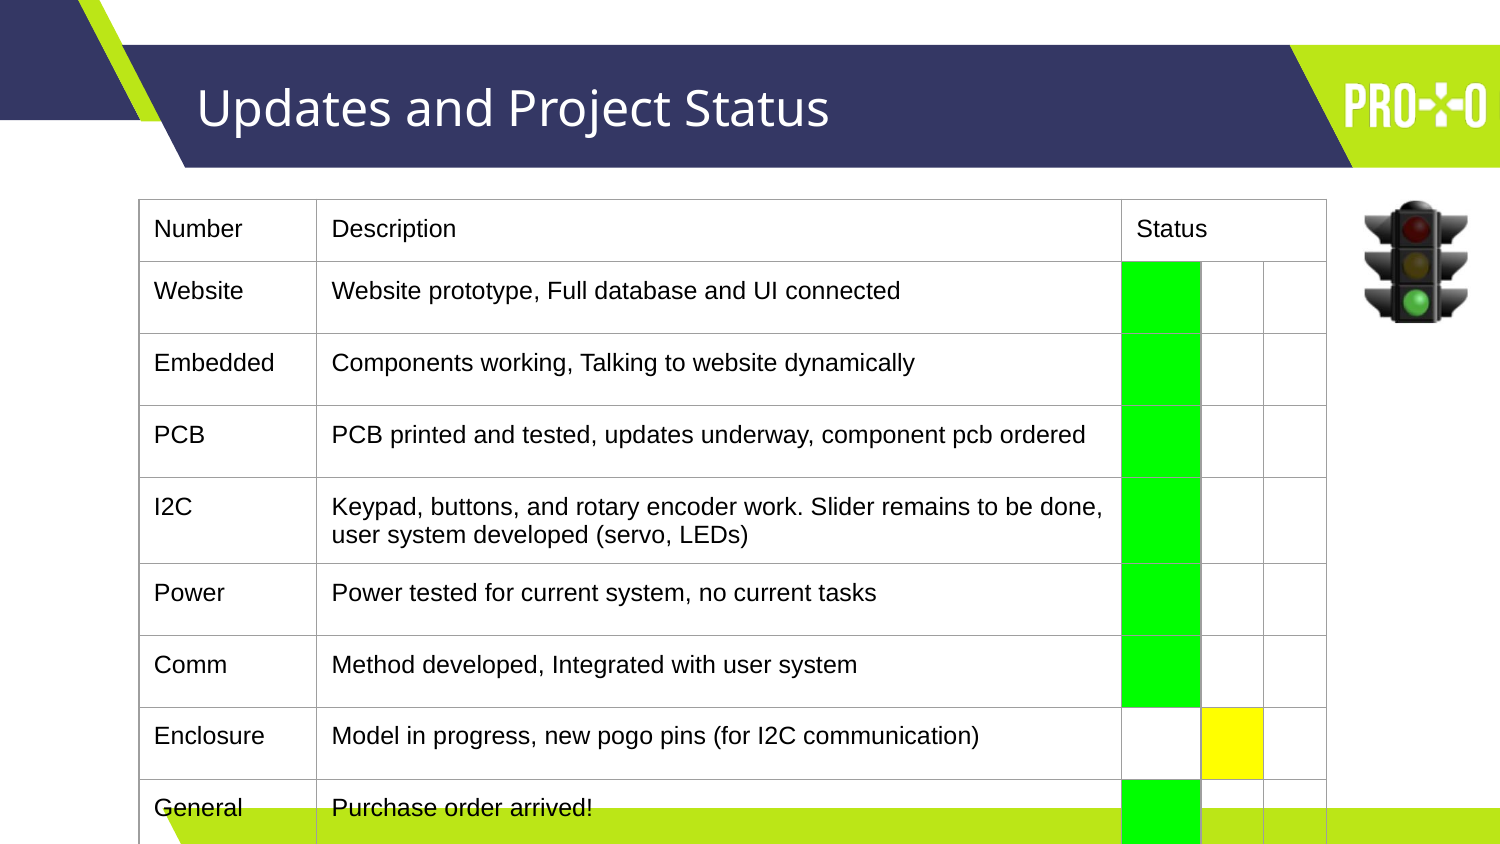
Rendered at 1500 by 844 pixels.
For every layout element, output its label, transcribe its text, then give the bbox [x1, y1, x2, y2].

table_cell [1202, 708, 1263, 779]
table_header Status [1122, 200, 1326, 261]
table_cell [1202, 780, 1263, 844]
table_cell Purchase order arrived! [317, 780, 1121, 844]
table_cell PCB [140, 406, 316, 477]
table_cell Website [140, 262, 316, 333]
table_cell Website prototype, Full database and UI connected [317, 262, 1121, 333]
table_cell [1122, 708, 1200, 779]
table_cell [1122, 262, 1200, 333]
table_cell [1202, 334, 1263, 405]
table_cell [1202, 406, 1263, 477]
table_cell Keypad, buttons, and rotary encoder work. Slider remains to be done, user system developed (servo, LEDs) [317, 478, 1121, 563]
table_cell [1264, 334, 1326, 405]
table_cell [1122, 636, 1200, 707]
table_cell Comm [140, 636, 316, 707]
table_cell [1264, 780, 1326, 844]
table_cell [1264, 406, 1326, 477]
table_cell I2C [140, 478, 316, 563]
table_cell Enclosure [140, 708, 316, 779]
table_cell Method developed, Integrated with user system [317, 636, 1121, 707]
table_cell Power tested for current system, no current tasks [317, 564, 1121, 635]
table_header Description [317, 200, 1121, 261]
table_cell [1264, 708, 1326, 779]
table_header Number [140, 200, 316, 261]
table_cell Embedded [140, 334, 316, 405]
table_cell [1264, 262, 1326, 333]
table_cell [1122, 478, 1200, 563]
title Updates and Project Status [181, 45, 1285, 169]
table_cell [1202, 564, 1263, 635]
table_cell [1122, 406, 1200, 477]
table_cell [1202, 478, 1263, 563]
table_cell PCB printed and tested, updates underway, component pcb ordered [317, 406, 1121, 477]
table_cell Model in progress, new pogo pins (for I2C communication) [317, 708, 1121, 779]
table_cell [1264, 636, 1326, 707]
picture [1304, 55, 1500, 159]
table_cell [1122, 334, 1200, 405]
table_cell [1264, 478, 1326, 563]
table_cell [1202, 636, 1263, 707]
table_cell General [140, 780, 316, 844]
table_cell [1202, 262, 1263, 333]
table_cell [1264, 564, 1326, 635]
table_cell [1122, 564, 1200, 635]
picture [1334, 182, 1500, 358]
table_cell [1122, 780, 1200, 844]
table_cell Components working, Talking to website dynamically [317, 334, 1121, 405]
table_cell Power [140, 564, 316, 635]
